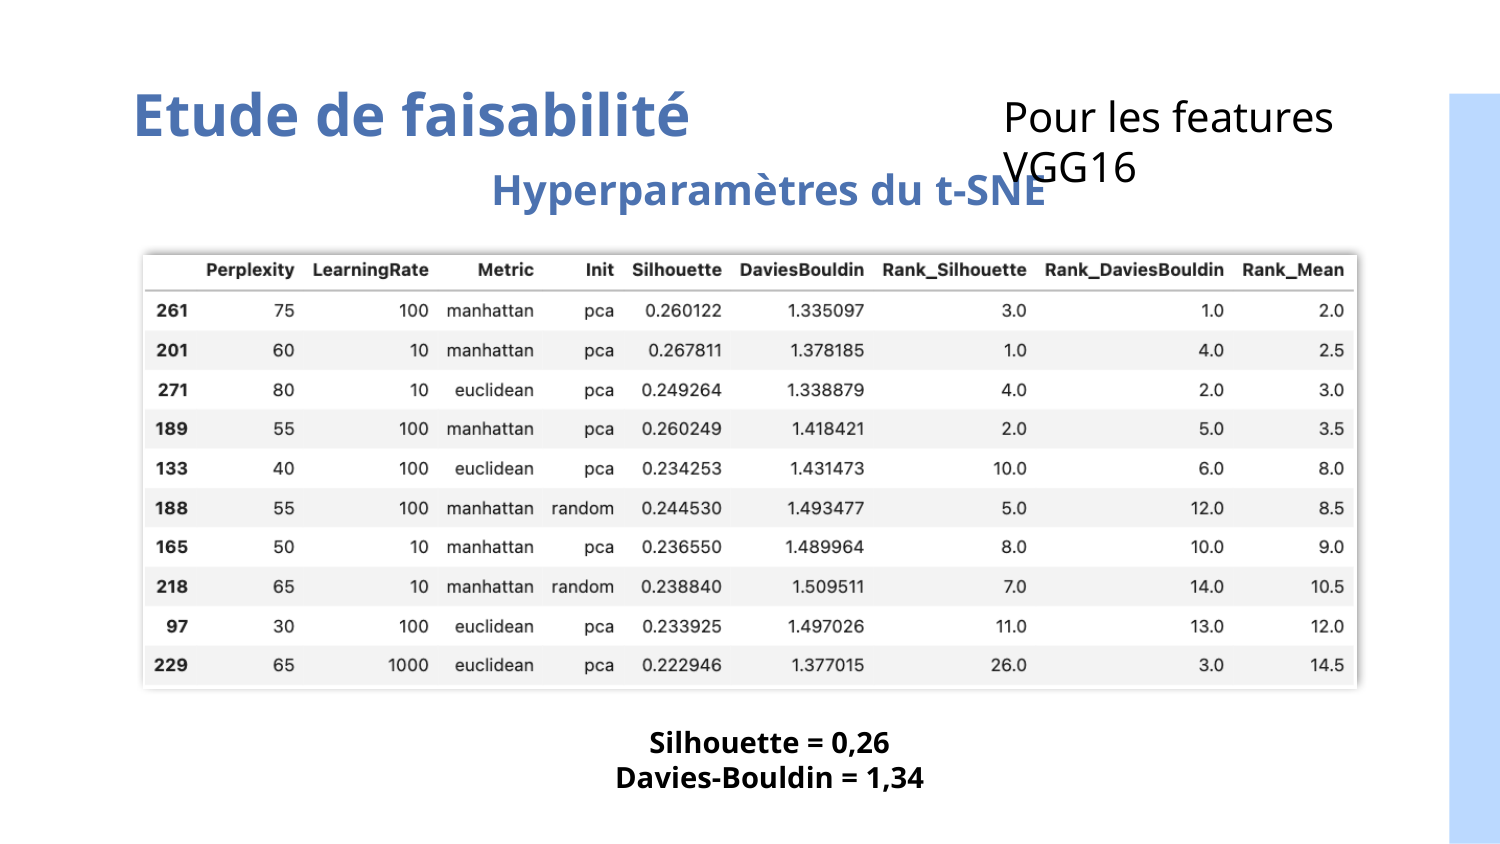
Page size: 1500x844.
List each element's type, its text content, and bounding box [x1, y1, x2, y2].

text_box Hyperparamètres du t-SNE [427, 159, 1112, 219]
text_box Pour les features VGG16 [988, 75, 1406, 206]
picture [143, 254, 1357, 689]
title Etude de faisabilité [117, 62, 1383, 170]
text_box Silhouette = 0,26 Davies-Bouldin = 1,34 [106, 709, 1433, 810]
